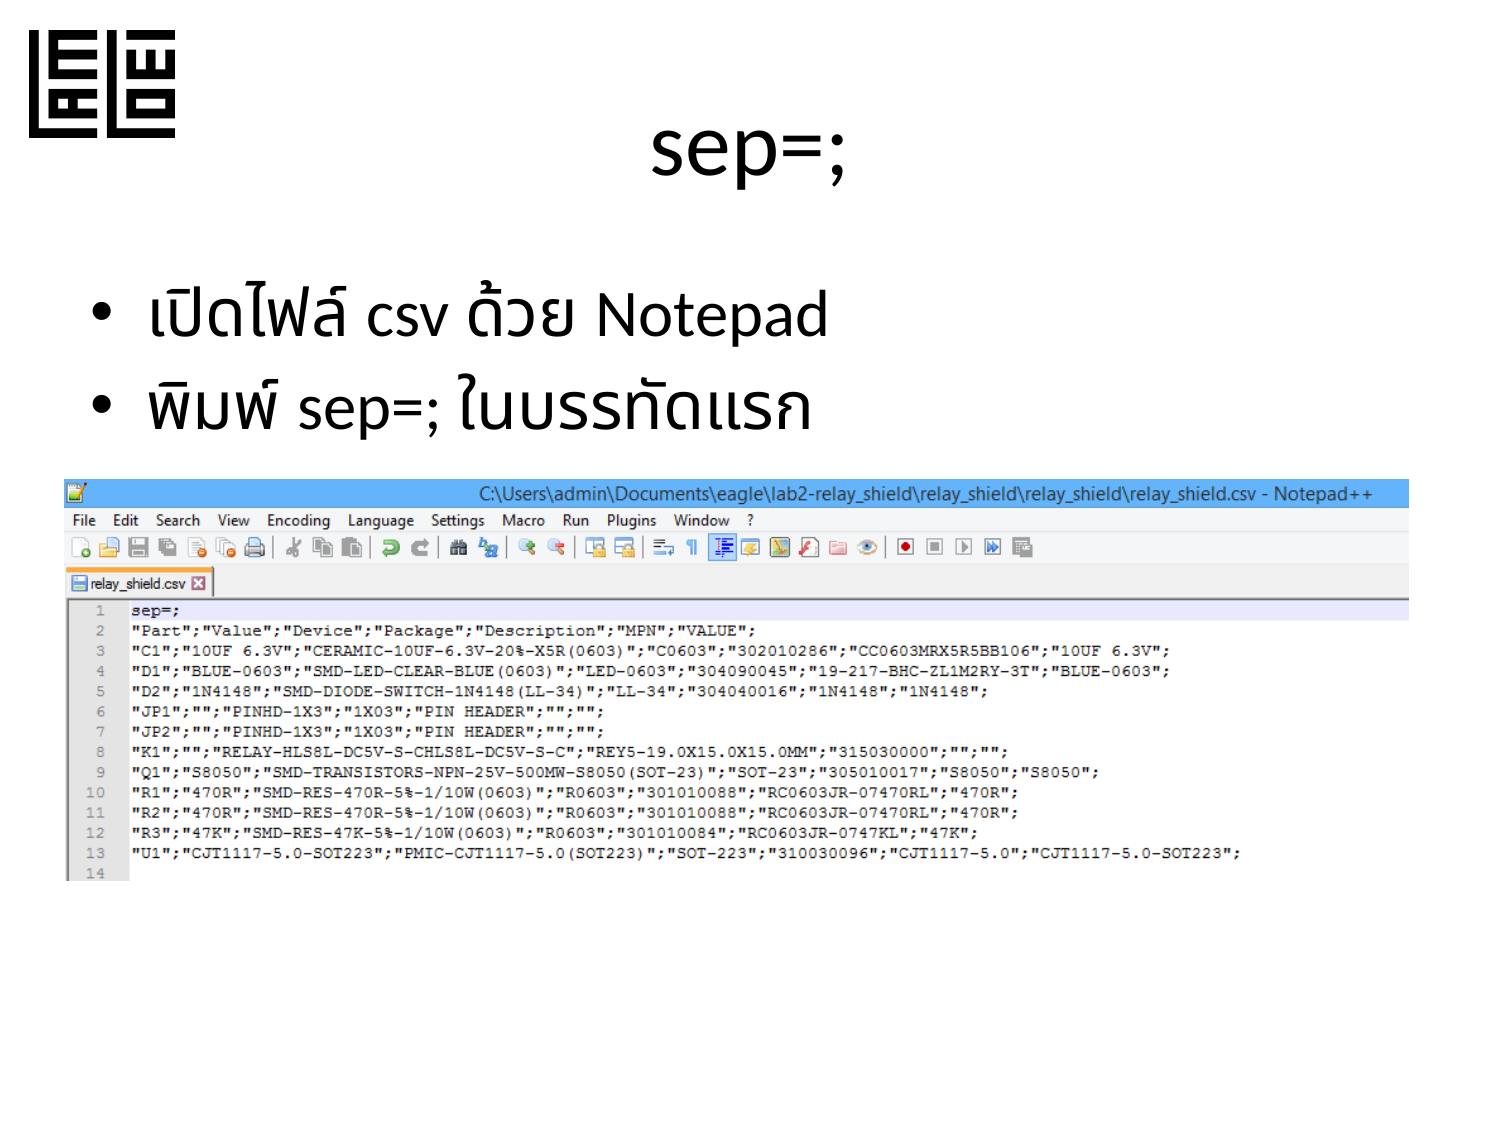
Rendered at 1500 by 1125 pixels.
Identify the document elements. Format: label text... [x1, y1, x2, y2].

picture [64, 479, 1409, 882]
list เปิดไฟล์ csv ด้วย Notepad พิมพ์ sep=; ในบรรทัดแรก [75, 262, 1425, 1005]
title sep=; [75, 45, 1425, 233]
picture [29, 30, 175, 138]
